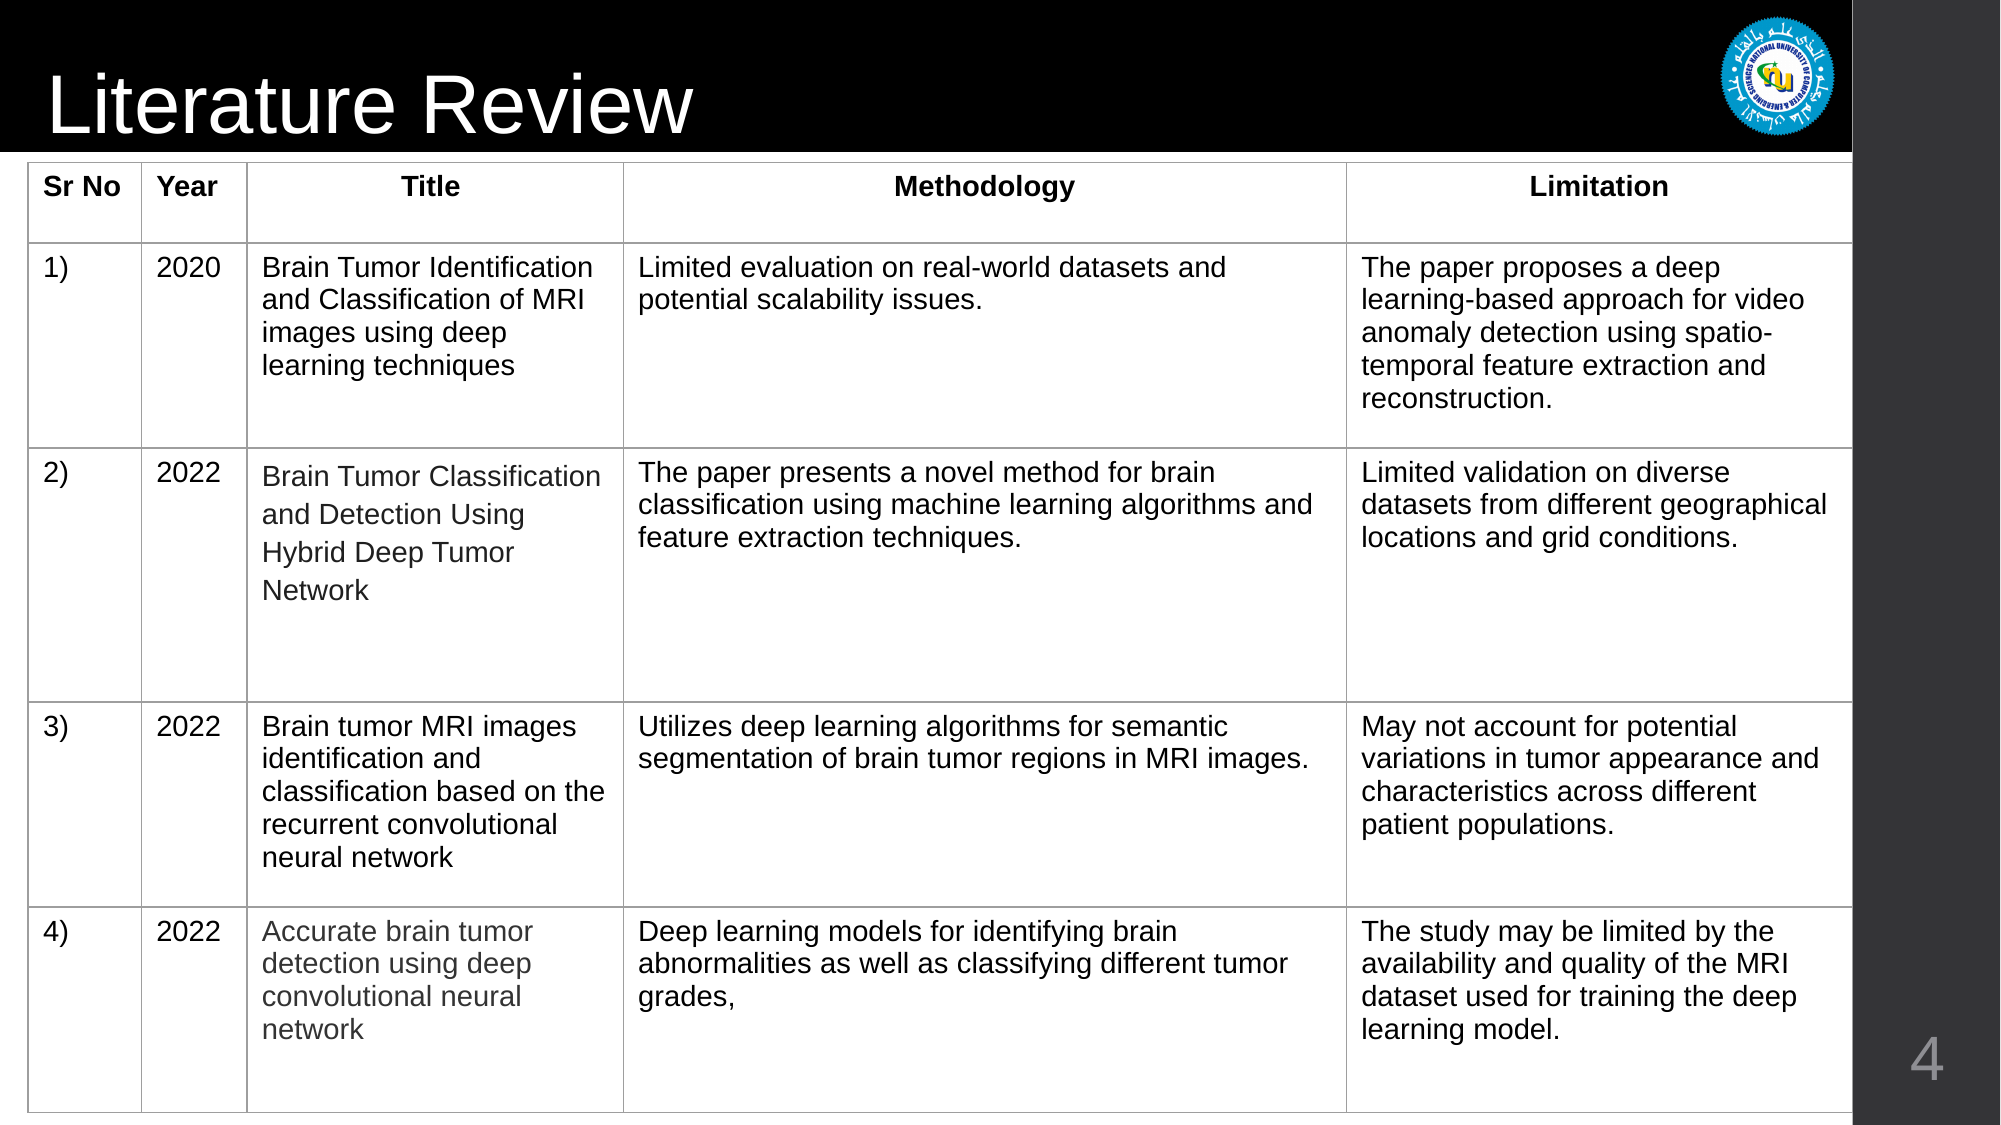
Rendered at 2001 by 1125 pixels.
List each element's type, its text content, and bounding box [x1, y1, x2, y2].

table_cell Brain Tumor Identification and Classification of MRI images using deep learning techniques [248, 244, 623, 447]
table_cell 4) [29, 908, 141, 1112]
table_cell Brain Tumor Classification and Detection Using Hybrid Deep Tumor Network [248, 449, 623, 701]
table_cell Deep learning models for identifying brain abnormalities as well as classifying different tumor grades, [624, 908, 1346, 1112]
table_cell 2022 [142, 703, 246, 906]
table_cell Accurate brain tumor detection using deep convolutional neural network [248, 908, 623, 1112]
table_cell 2022 [142, 449, 246, 701]
table_cell The paper proposes a deep learning-based approach for video anomaly detection using spatio-temporal feature extraction and reconstruction. [1347, 244, 1852, 447]
table_cell Limited evaluation on real-world datasets and potential scalability issues. [624, 244, 1346, 447]
table_cell 2020 [142, 244, 246, 447]
picture [1720, 83, 1770, 136]
table_cell 2022 [142, 908, 246, 1112]
table_cell Brain tumor MRI images identification and classification based on the recurrent convolutional neural network [248, 703, 623, 906]
picture [1749, 110, 1756, 116]
table_cell 3) [29, 703, 141, 906]
table_cell 1) [29, 244, 141, 447]
table_header Title [248, 163, 623, 242]
table_cell May not account for potential variations in tumor appearance and characteristics across different patient populations. [1347, 703, 1852, 906]
picture [1789, 86, 1835, 136]
picture [1791, 114, 1798, 120]
picture [1769, 30, 1783, 36]
table_cell 2) [29, 449, 141, 701]
picture [1818, 76, 1823, 84]
table_header Year [142, 163, 246, 242]
table_header Limitation [1347, 163, 1852, 242]
title Literature Review [0, 0, 1853, 152]
table_cell The study may be limited by the availability and quality of the MRI dataset used for training the deep learning model. [1347, 908, 1852, 1112]
table_cell Limited validation on diverse datasets from different geographical locations and grid conditions. [1347, 449, 1852, 701]
picture [1720, 15, 1835, 70]
table_cell Utilizes deep learning algorithms for semantic segmentation of brain tumor regions in MRI images. [624, 703, 1346, 906]
table_header Sr No [29, 163, 141, 242]
slide_number 4 [1853, 1012, 2000, 1110]
picture [1744, 41, 1812, 112]
table_header Methodology [624, 163, 1346, 242]
table_cell The paper presents a novel method for brain classification using machine learning algorithms and feature extraction techniques. [624, 449, 1346, 701]
